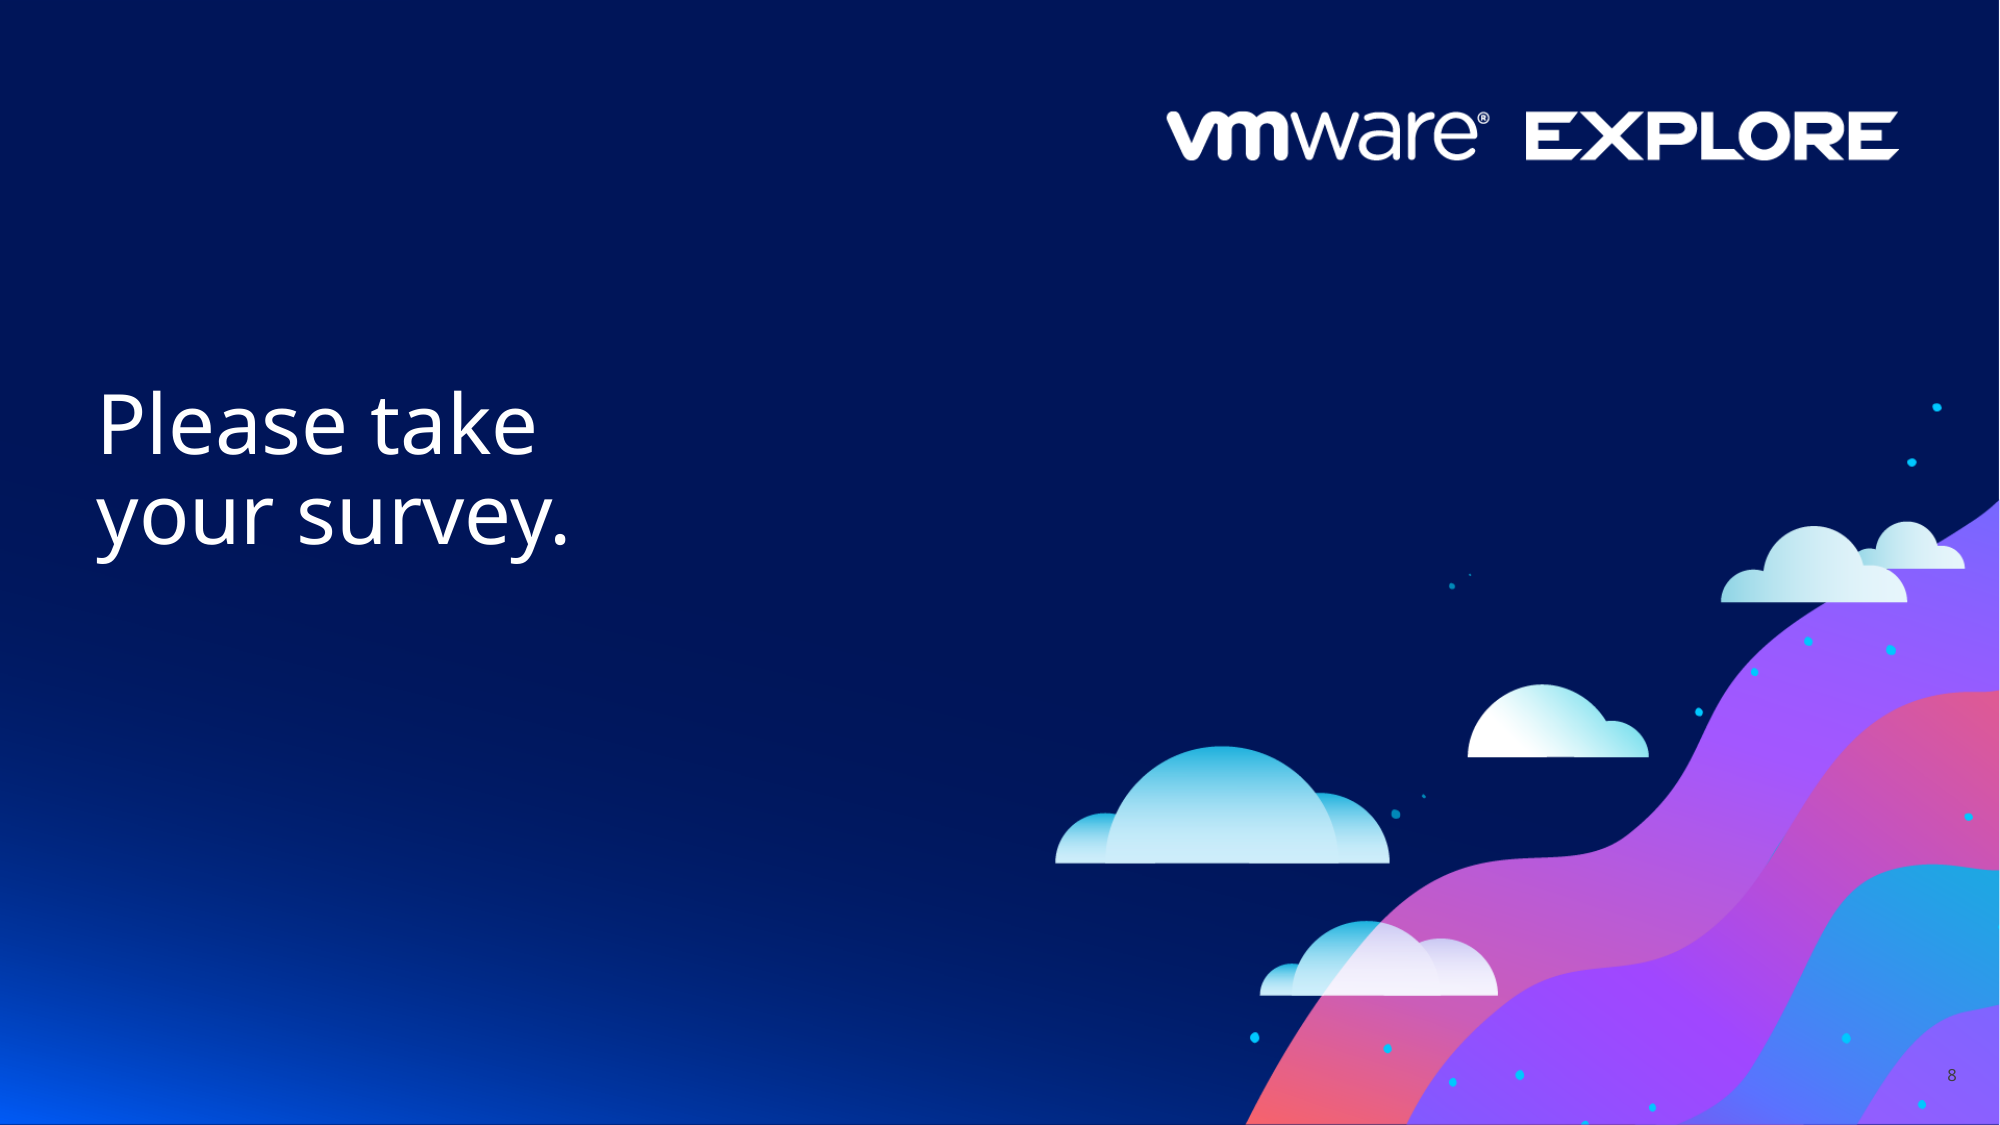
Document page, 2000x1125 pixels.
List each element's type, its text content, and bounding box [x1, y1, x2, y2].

picture [0, 0, 2000, 1125]
title Please take your survey. [96, 360, 1071, 563]
